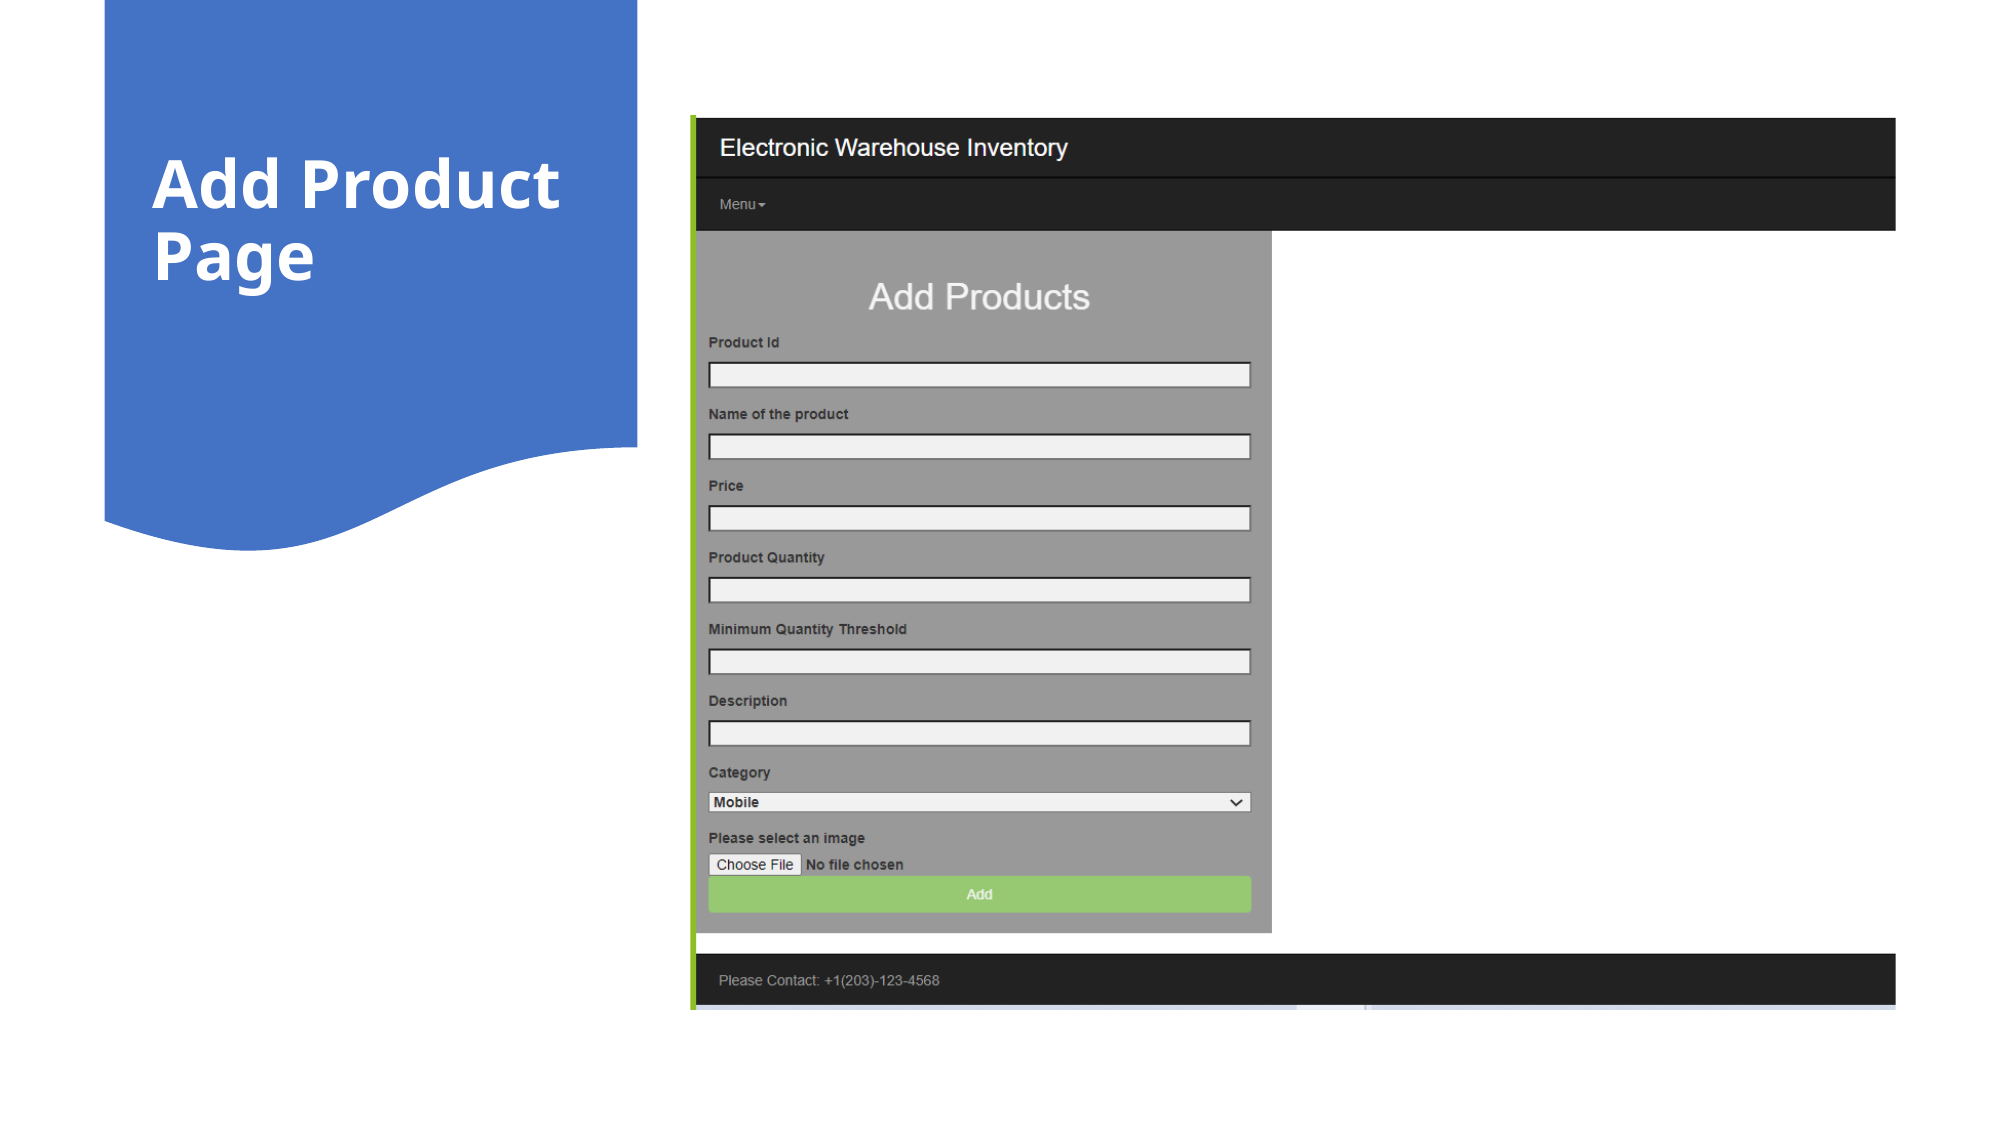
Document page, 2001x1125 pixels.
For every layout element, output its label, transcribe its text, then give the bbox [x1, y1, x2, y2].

text_box [103, 0, 639, 552]
title Add Product Page [137, 28, 604, 417]
picture [690, 115, 1896, 1010]
